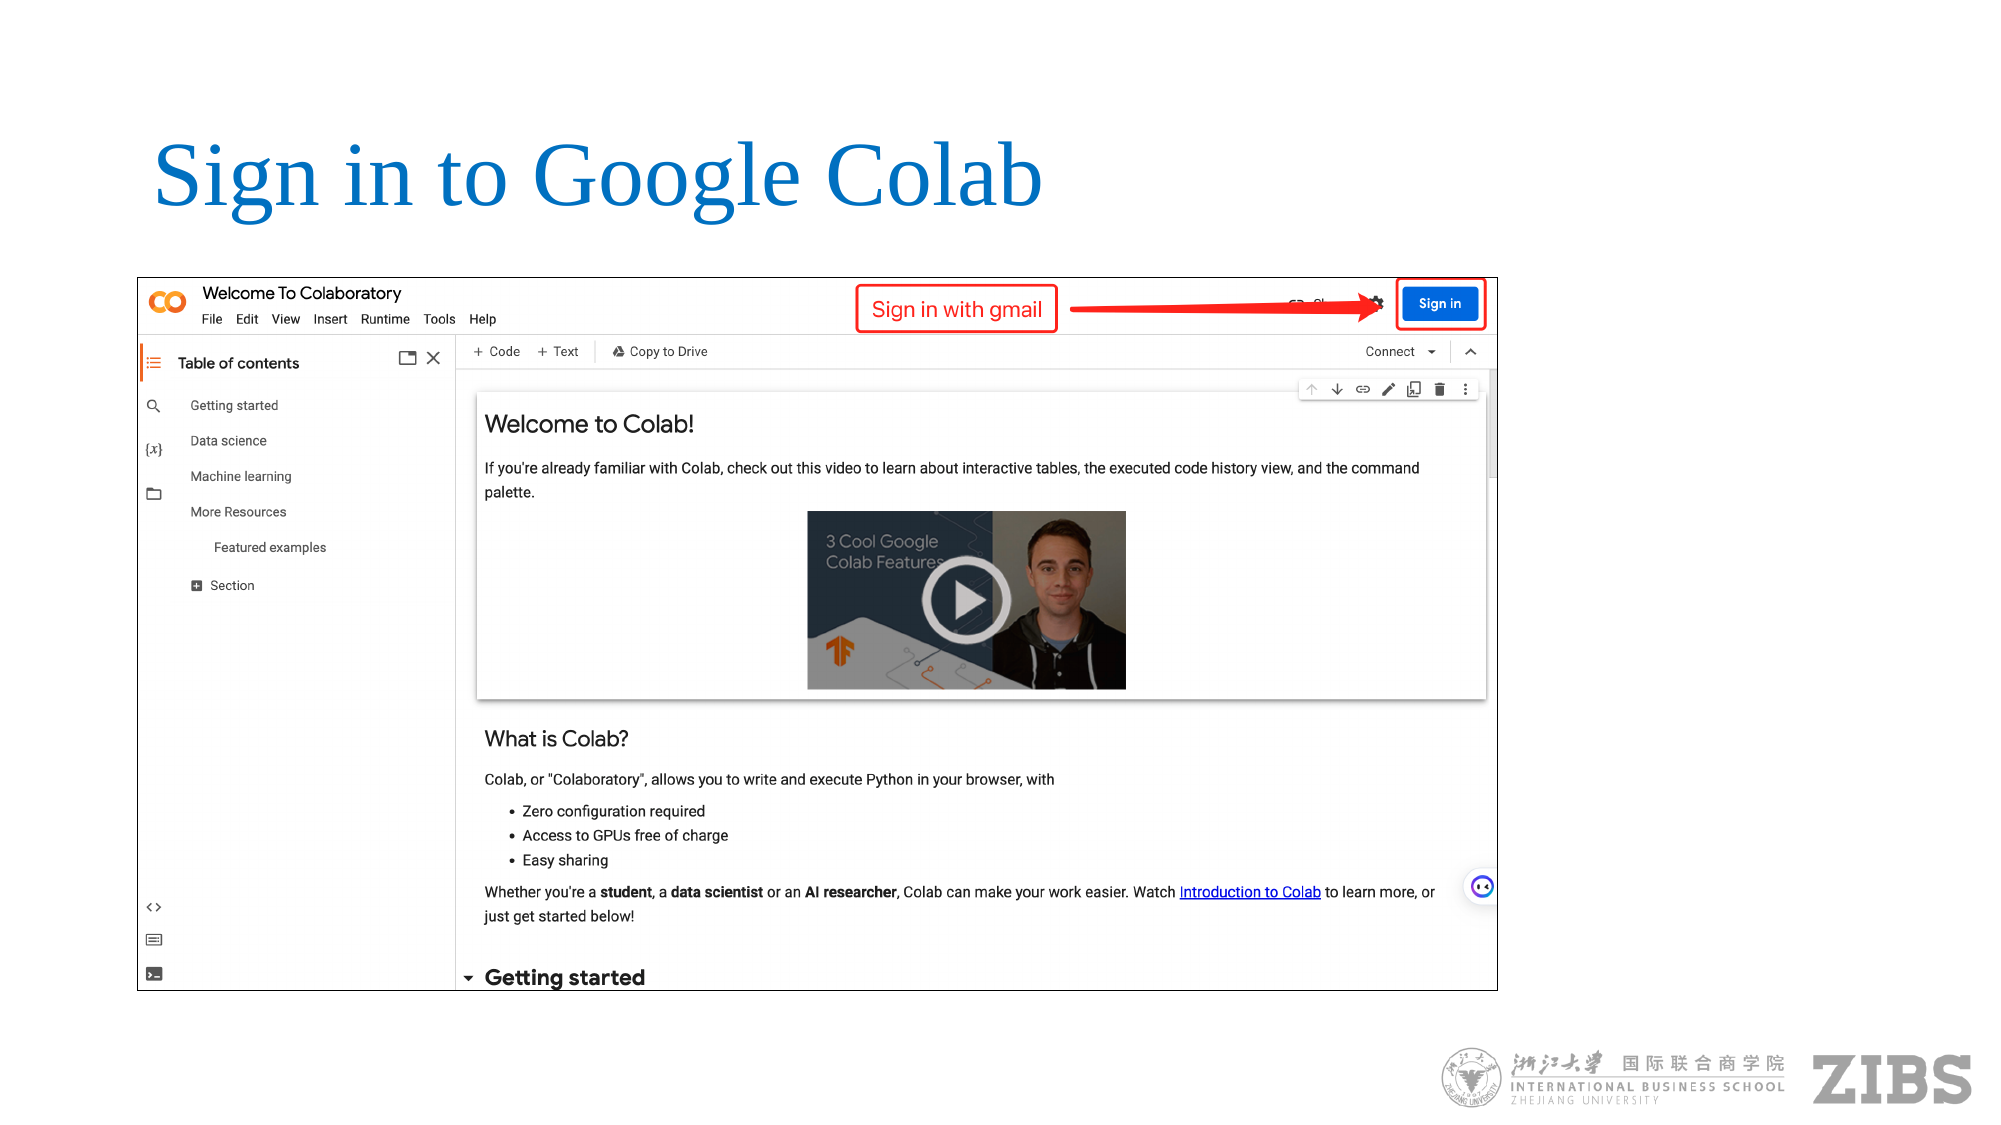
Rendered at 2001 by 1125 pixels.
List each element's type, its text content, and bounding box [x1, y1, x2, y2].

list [137, 277, 1498, 991]
title Sign in to Google Colab [137, 59, 1863, 278]
picture [1412, 1028, 2000, 1125]
